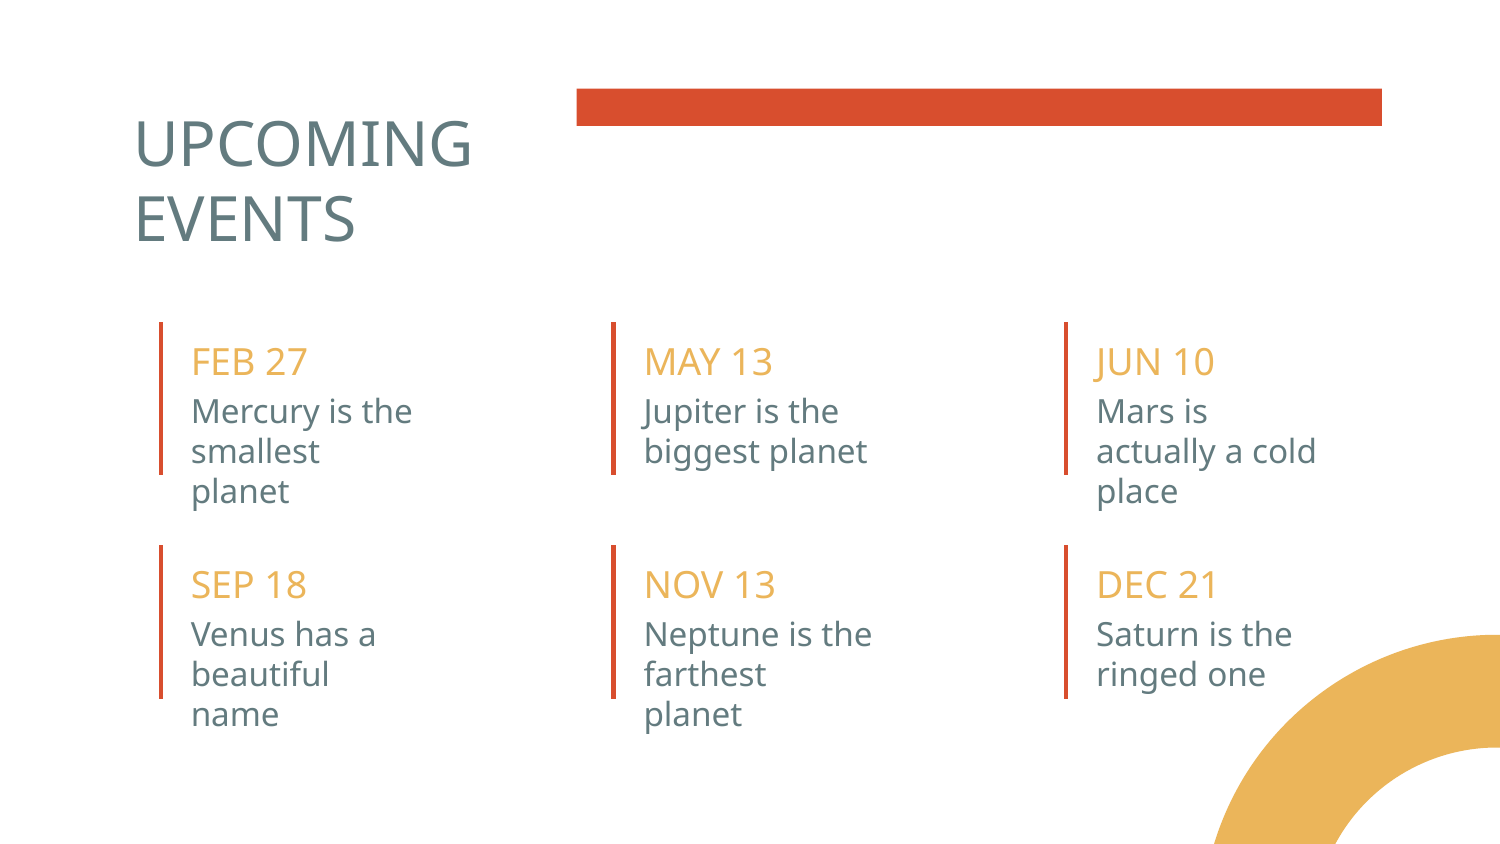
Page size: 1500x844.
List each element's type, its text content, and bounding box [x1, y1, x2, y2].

subtitle Saturn is the ringed one [1081, 602, 1342, 693]
text_box [1063, 321, 1069, 476]
subtitle Mercury is the smallest planet [175, 379, 436, 470]
subtitle Mars is actually a cold place [1081, 379, 1342, 470]
subtitle SEP 18 [175, 546, 436, 602]
text_box [158, 321, 163, 476]
subtitle DEC 21 [1081, 546, 1342, 602]
text_box [611, 545, 616, 699]
subtitle JUN 10 [1081, 323, 1342, 379]
text_box [158, 545, 163, 699]
subtitle NOV 13 [628, 546, 889, 602]
text_box [611, 321, 616, 476]
subtitle Jupiter is the biggest planet [628, 379, 889, 470]
text_box [1063, 545, 1069, 699]
subtitle MAY 13 [628, 323, 889, 379]
subtitle Venus has a beautiful name [175, 602, 436, 693]
subtitle Neptune is the farthest planet [628, 602, 889, 693]
subtitle FEB 27 [175, 323, 436, 379]
title UPCOMING EVENTS [118, 88, 702, 183]
